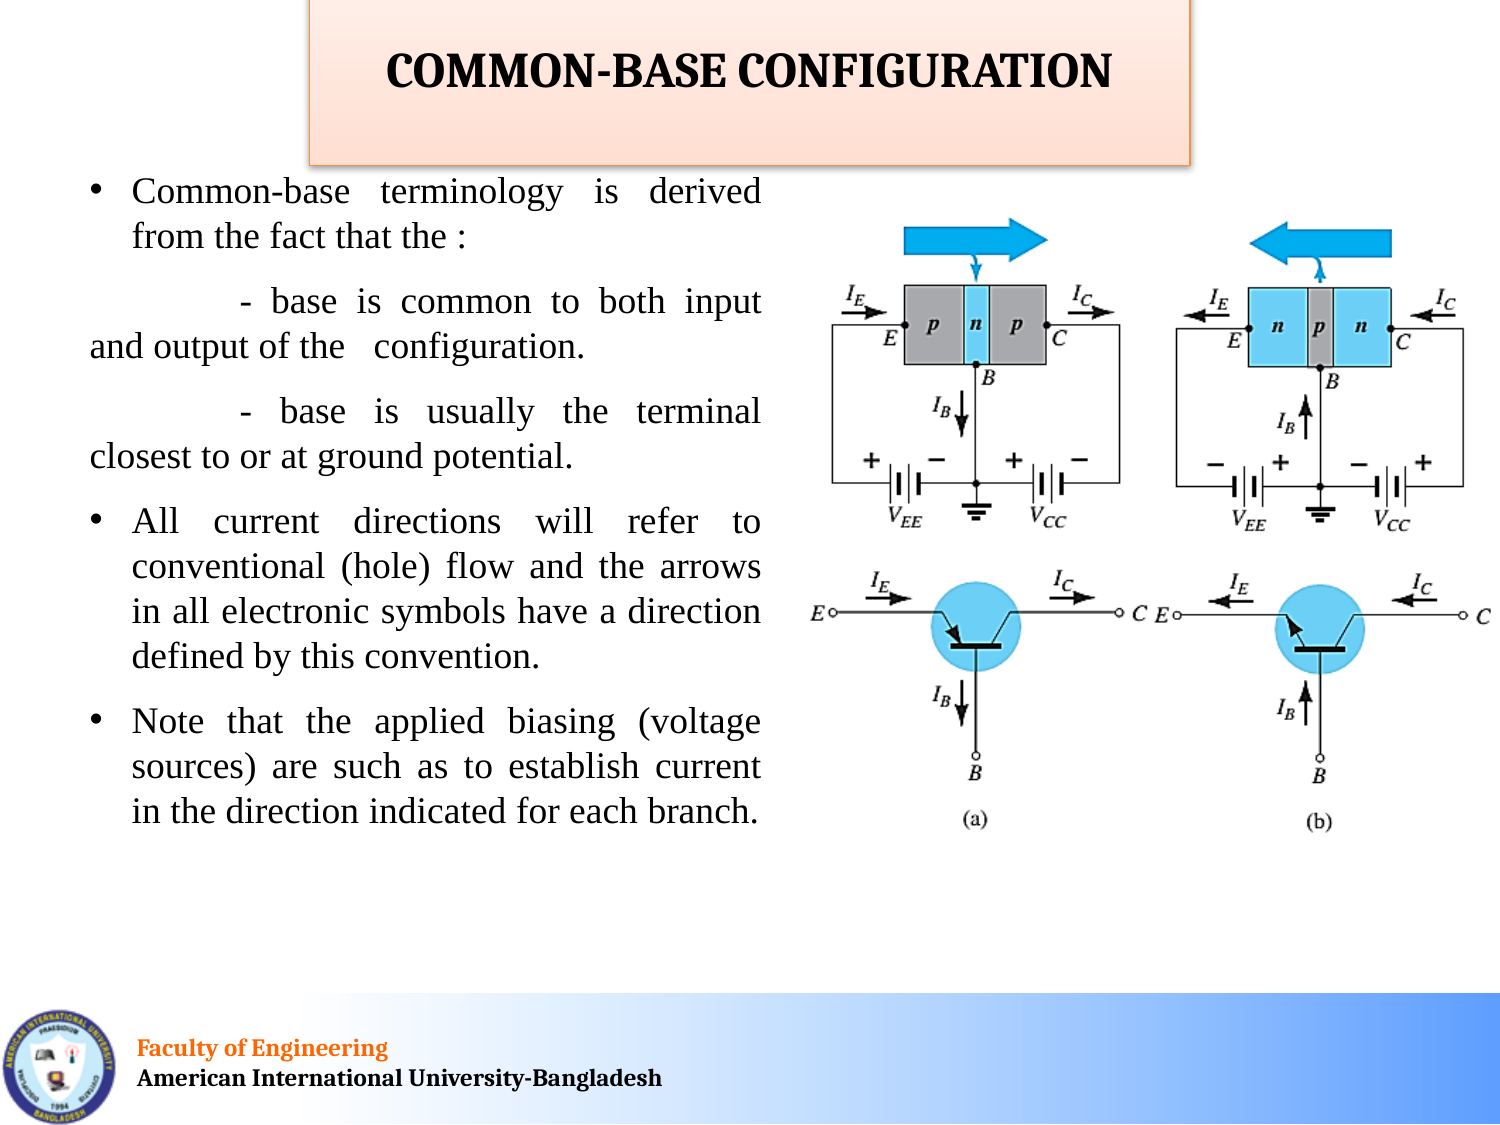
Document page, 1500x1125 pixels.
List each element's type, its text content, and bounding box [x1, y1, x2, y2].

list Common-base terminology is derived from the fact that the : - base is common to both input and output of the configuration. - base is usually the terminal closest to or at ground potential. All current directions will refer to conventional (hole) flow and the arrows in all electronic symbols have a direction defined by this convention. Note that the applied biasing (voltage sources) are such as to establish current in the direction indicated for each branch. [74, 158, 778, 930]
title COMMON-BASE CONFIGURATION [309, 0, 1191, 166]
picture [805, 207, 1498, 845]
picture [0, 1007, 119, 1125]
